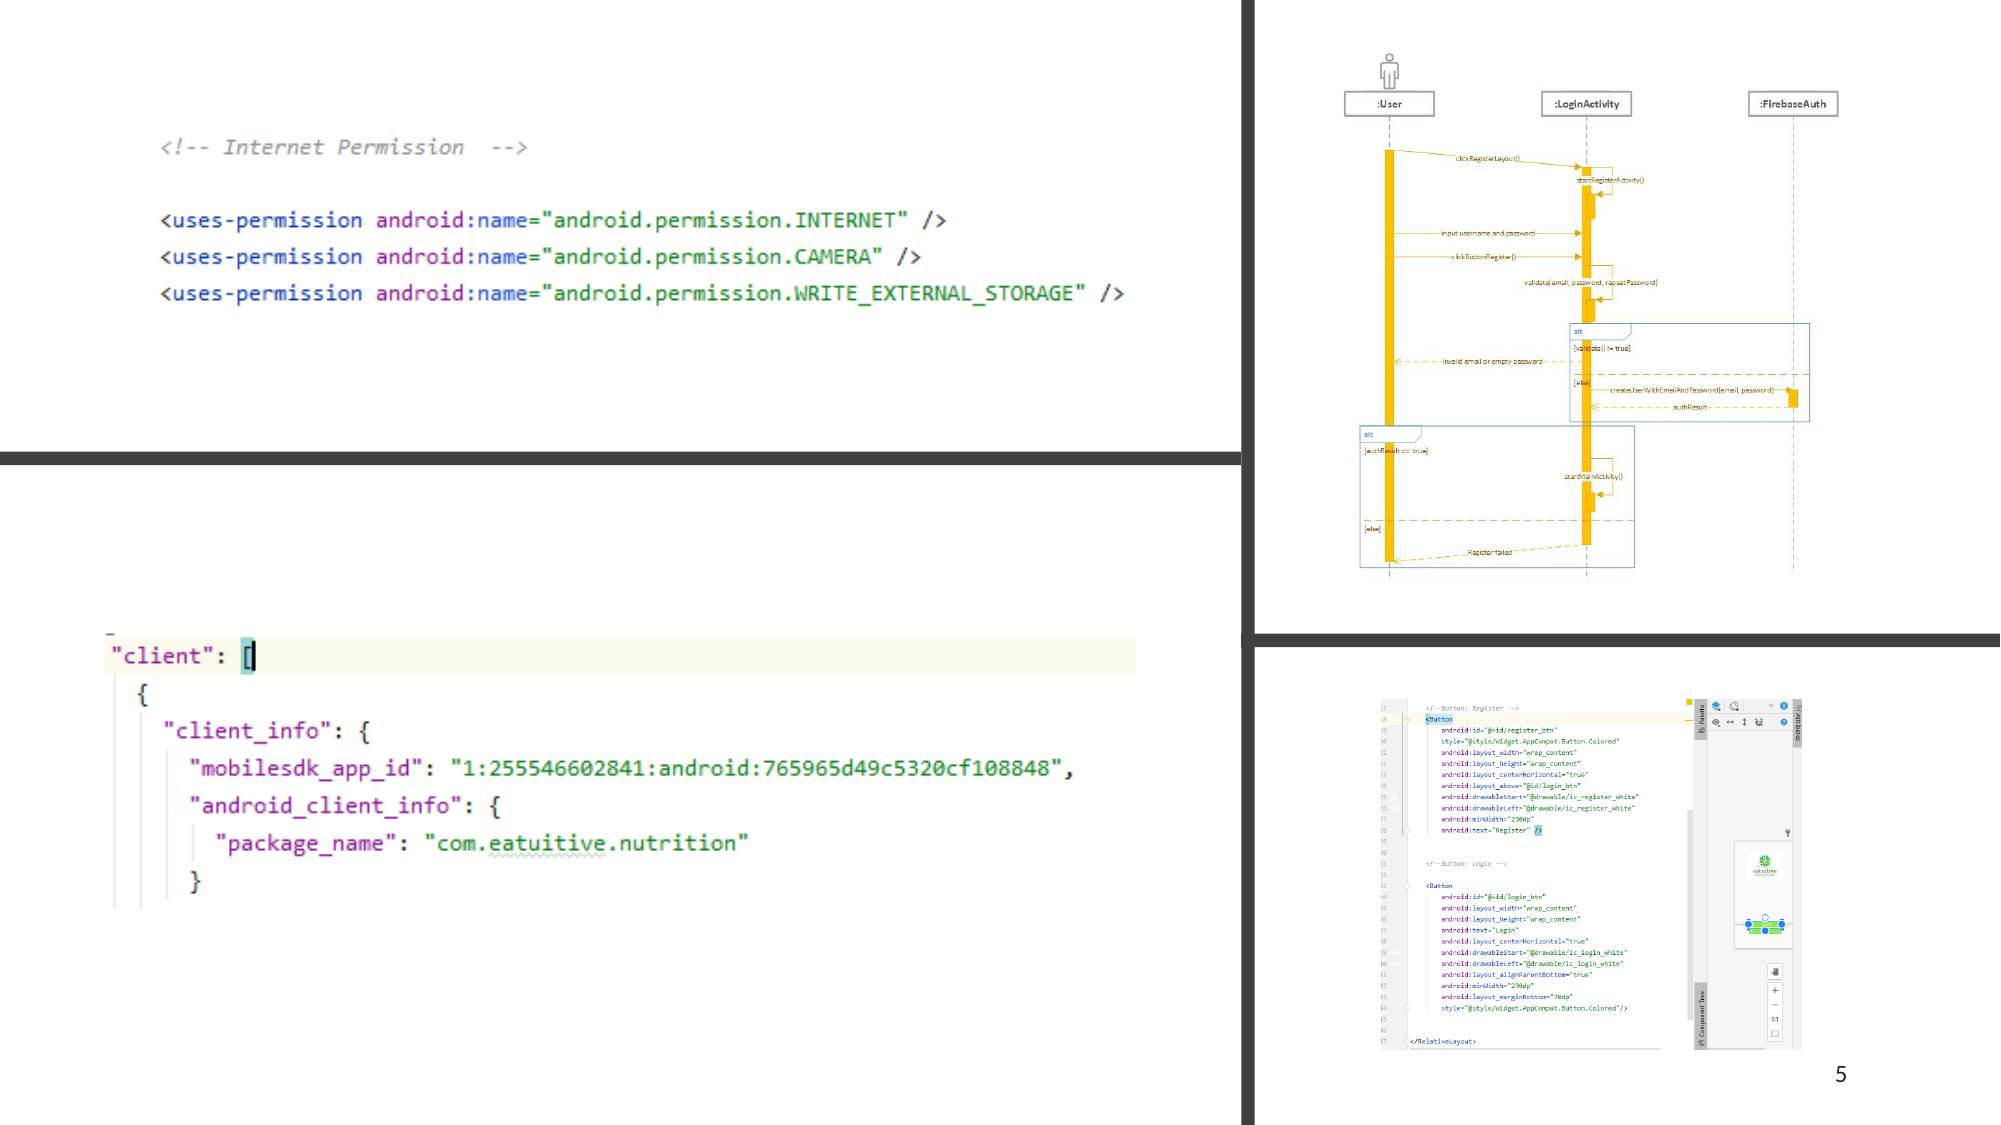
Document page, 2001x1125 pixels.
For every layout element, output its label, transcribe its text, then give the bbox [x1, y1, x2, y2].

text_box [1240, 0, 1256, 633]
picture [1343, 52, 1839, 581]
slide_number 5 [1746, 1042, 1863, 1103]
picture [105, 131, 1136, 341]
text_box [1240, 633, 2000, 648]
text_box [1256, 0, 2000, 633]
text_box [0, 451, 1240, 466]
text_box [1256, 648, 2000, 1125]
text_box [0, 0, 1240, 451]
picture [1380, 699, 1802, 1050]
text_box [1240, 648, 1256, 1125]
text_box [0, 466, 1240, 1125]
picture [105, 632, 1136, 909]
